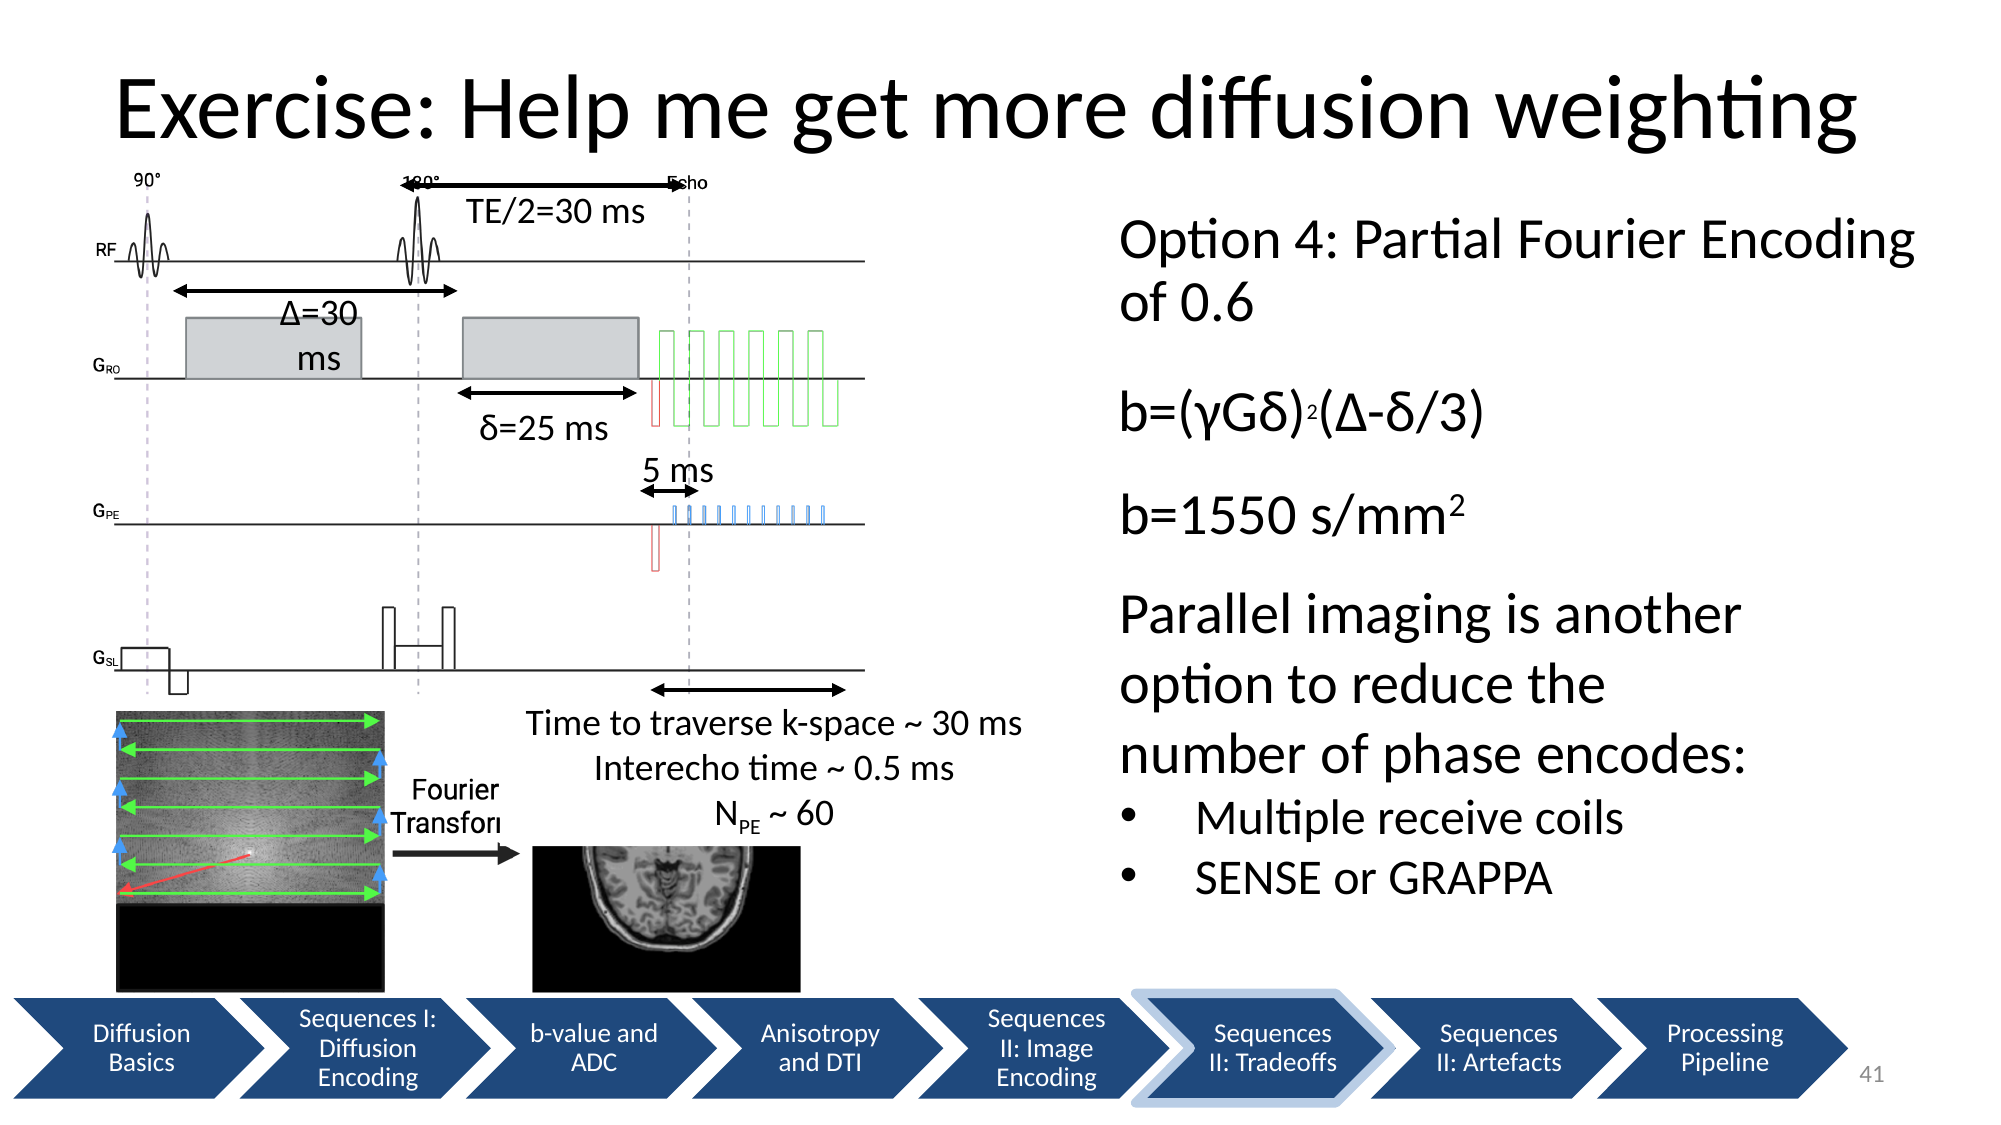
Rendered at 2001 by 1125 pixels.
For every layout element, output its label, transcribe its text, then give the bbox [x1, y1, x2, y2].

text_box Parallel imaging is another option to reduce the number of phase encodes: Multiple receive coils SENSE or GRAPPA [1105, 567, 1786, 913]
text_box Time to traverse k-space ~ 30 ms Interecho time ~ 0.5 ms NPE ~ 60 [842, 690, 1049, 847]
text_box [12, 968, 1849, 1125]
text_box b=1550 s/mm2 [1104, 468, 1951, 554]
picture [43, 136, 886, 968]
title Exercise: Help me get more diffusion weighting [99, 14, 1900, 203]
text_box b=(γGδ)2(Δ-δ/3) [1103, 365, 1554, 451]
list Option 4: Partial Fourier Encoding of 0.6 [1104, 200, 1951, 409]
slide_number 41 [1849, 1042, 1900, 1103]
